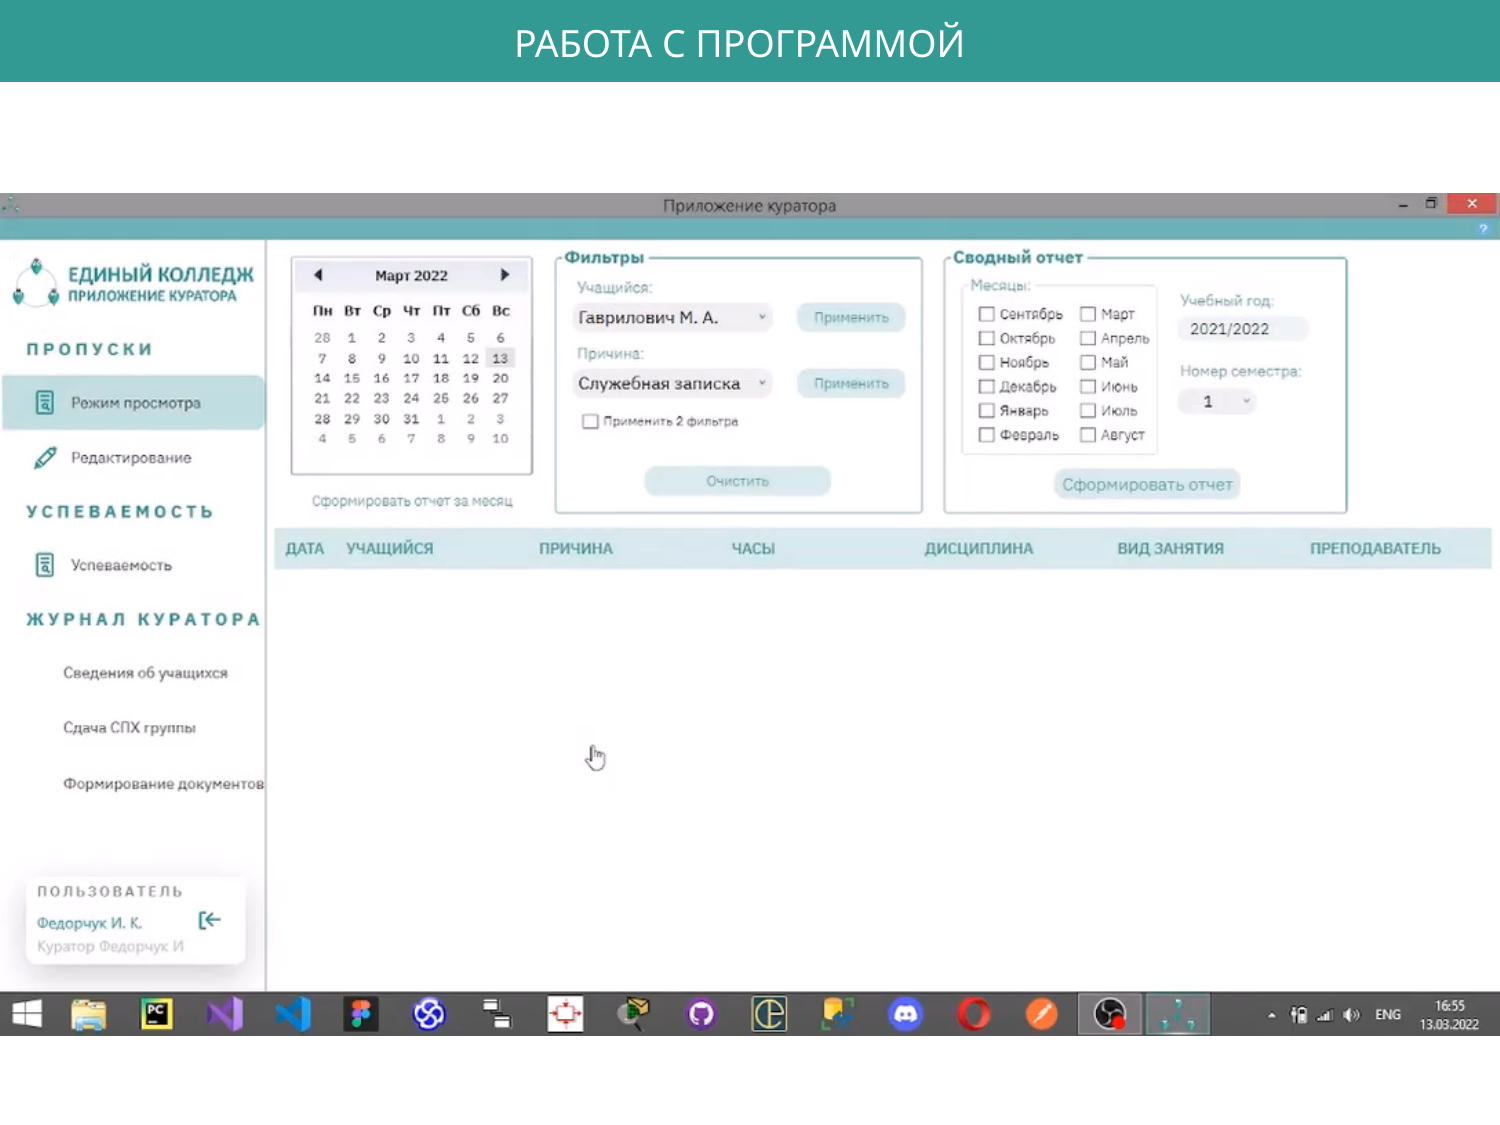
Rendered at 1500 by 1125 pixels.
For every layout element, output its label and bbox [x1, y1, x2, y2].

text_box [0, 0, 1500, 82]
text_box [0, 192, 1500, 1037]
